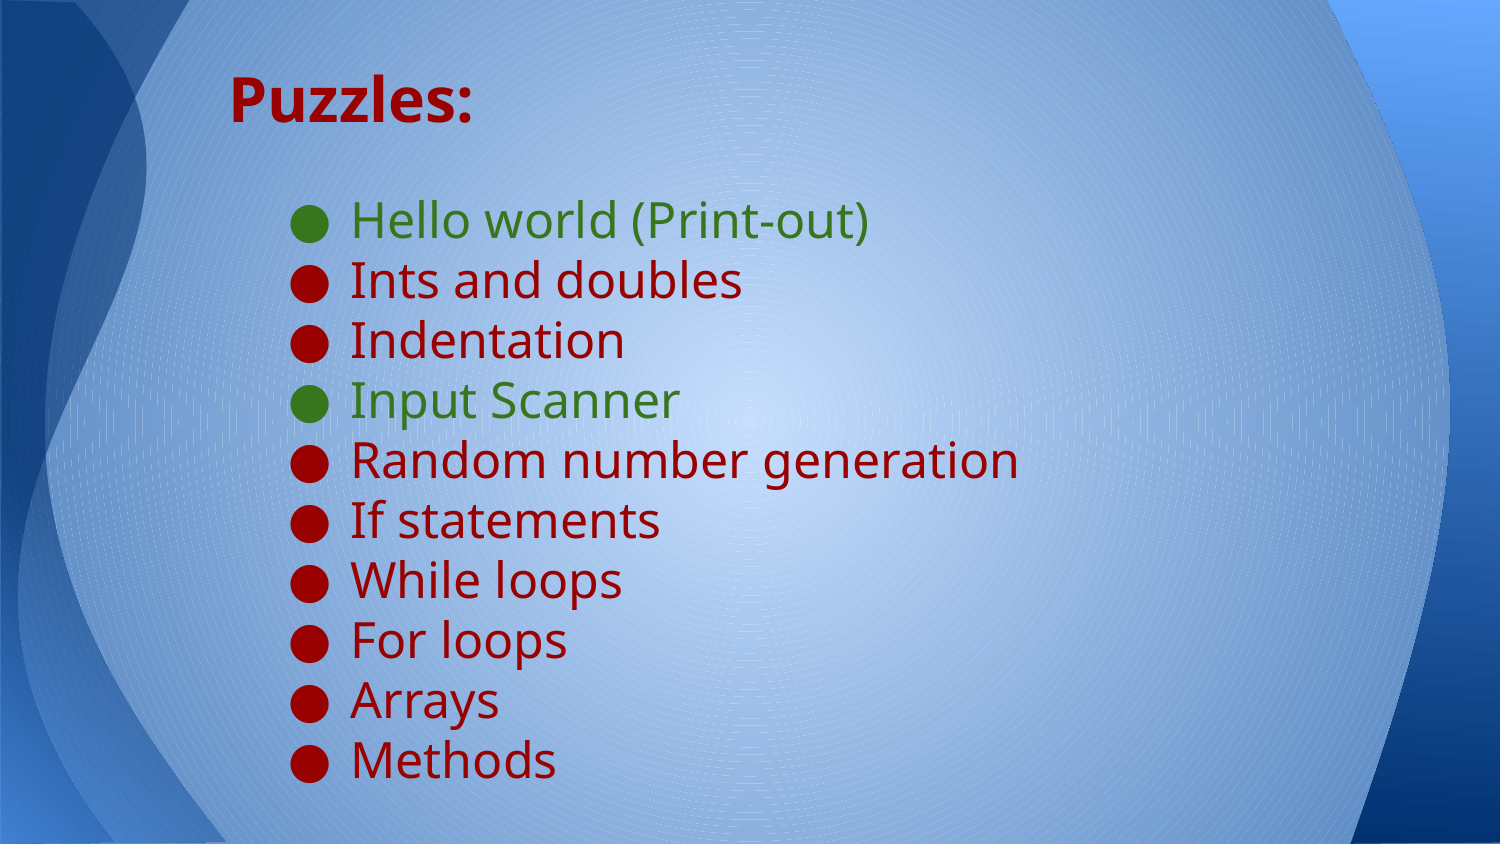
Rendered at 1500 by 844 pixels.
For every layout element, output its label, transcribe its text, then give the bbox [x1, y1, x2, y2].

title Puzzles: [213, 0, 1500, 150]
list Hello world (Print-out) Ints and doubles Indentation Input Scanner Random number generation If statements While loops For loops Arrays Methods [260, 173, 1500, 820]
